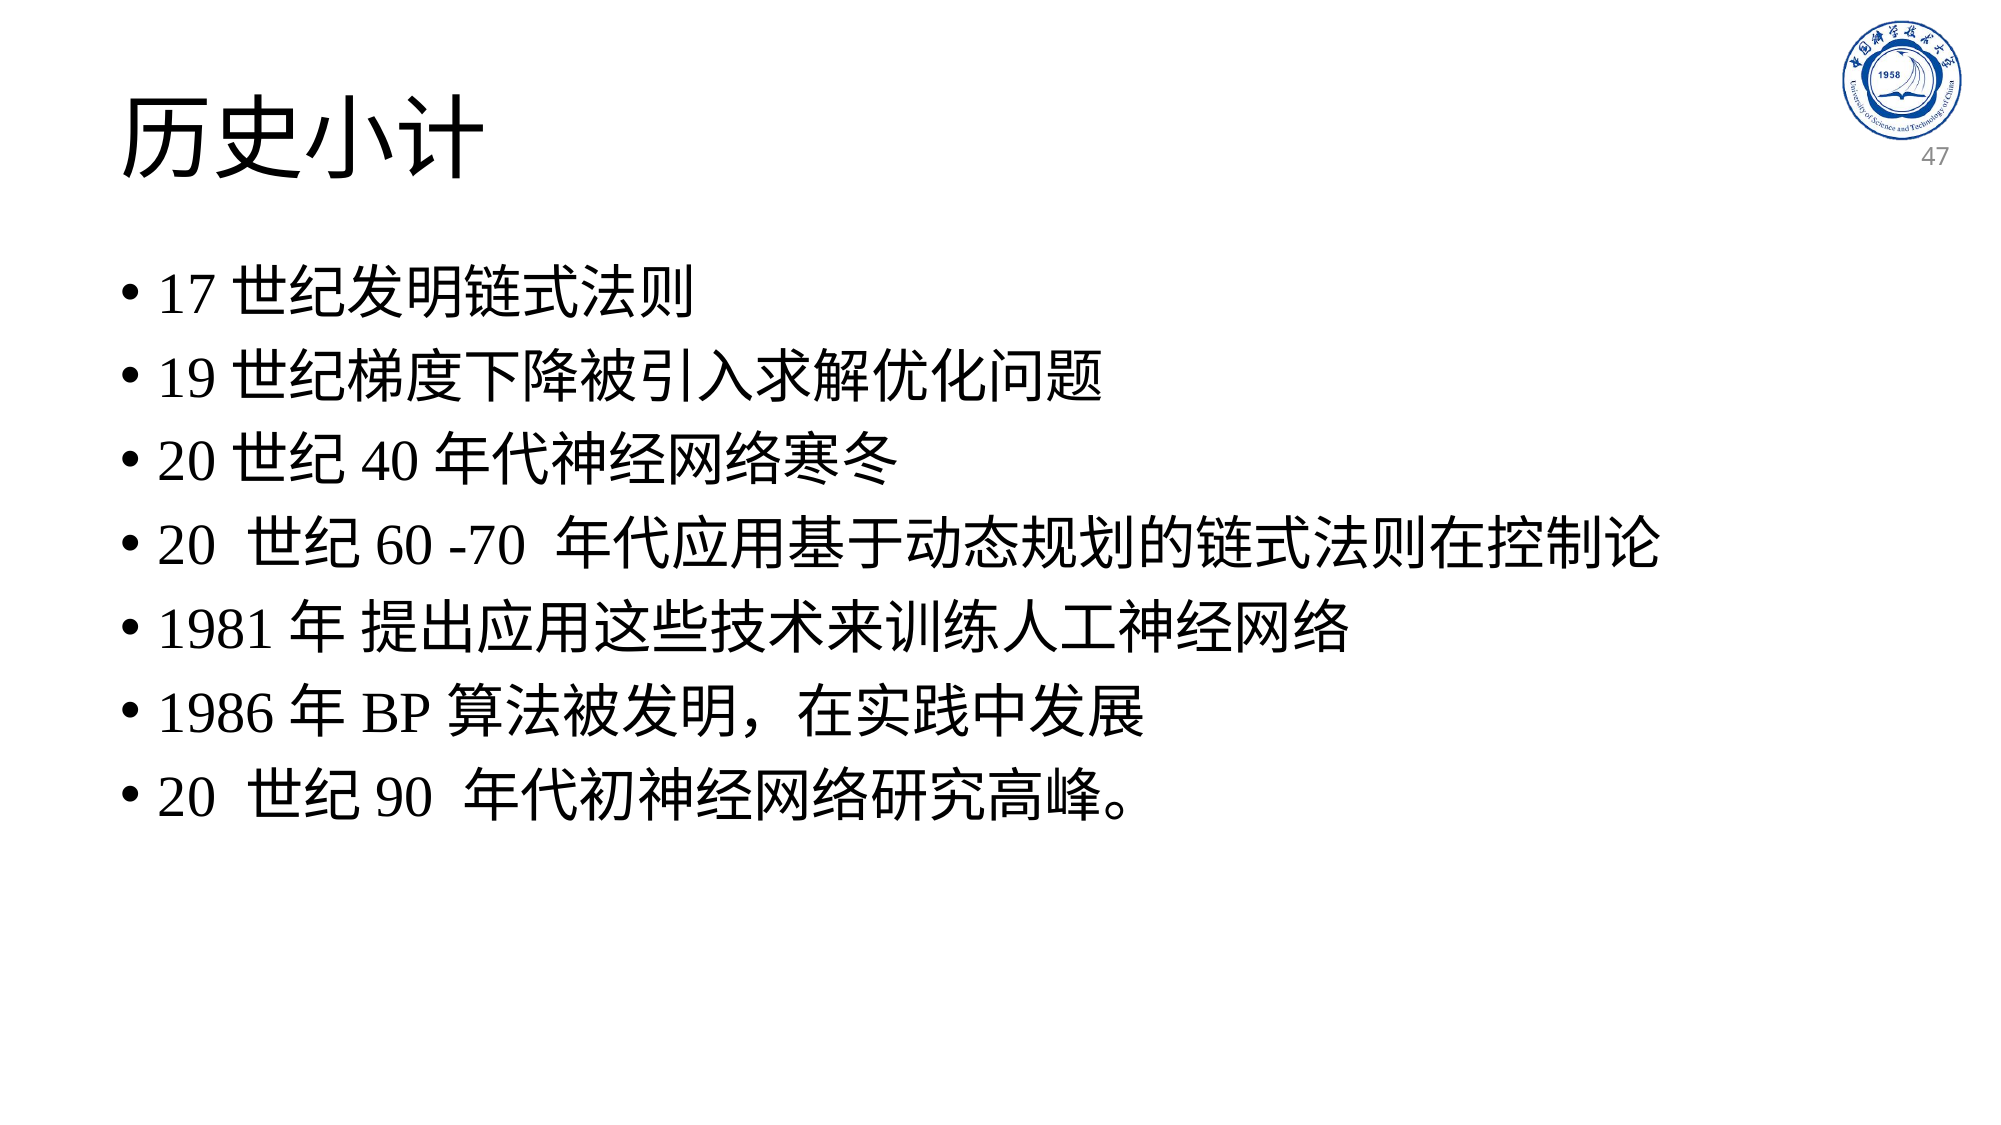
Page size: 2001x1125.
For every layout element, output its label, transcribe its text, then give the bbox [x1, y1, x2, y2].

slide_number 47 [1514, 127, 1965, 188]
title 历史小计 [105, 59, 1900, 223]
picture [1839, 17, 1965, 127]
list 17世纪发明链式法则 19世纪梯度下降被引入求解优化问题 20世纪40年代神经网络寒冬 20 世纪60 -70 年代应用基于动态规划的链式法则在控制论 1981年 提出应用这些技术来训练人工神经网络 1986年BP算法被发明，在实践中发展 20 世纪90 年代初神经网络研究高峰。 [105, 255, 1900, 1076]
